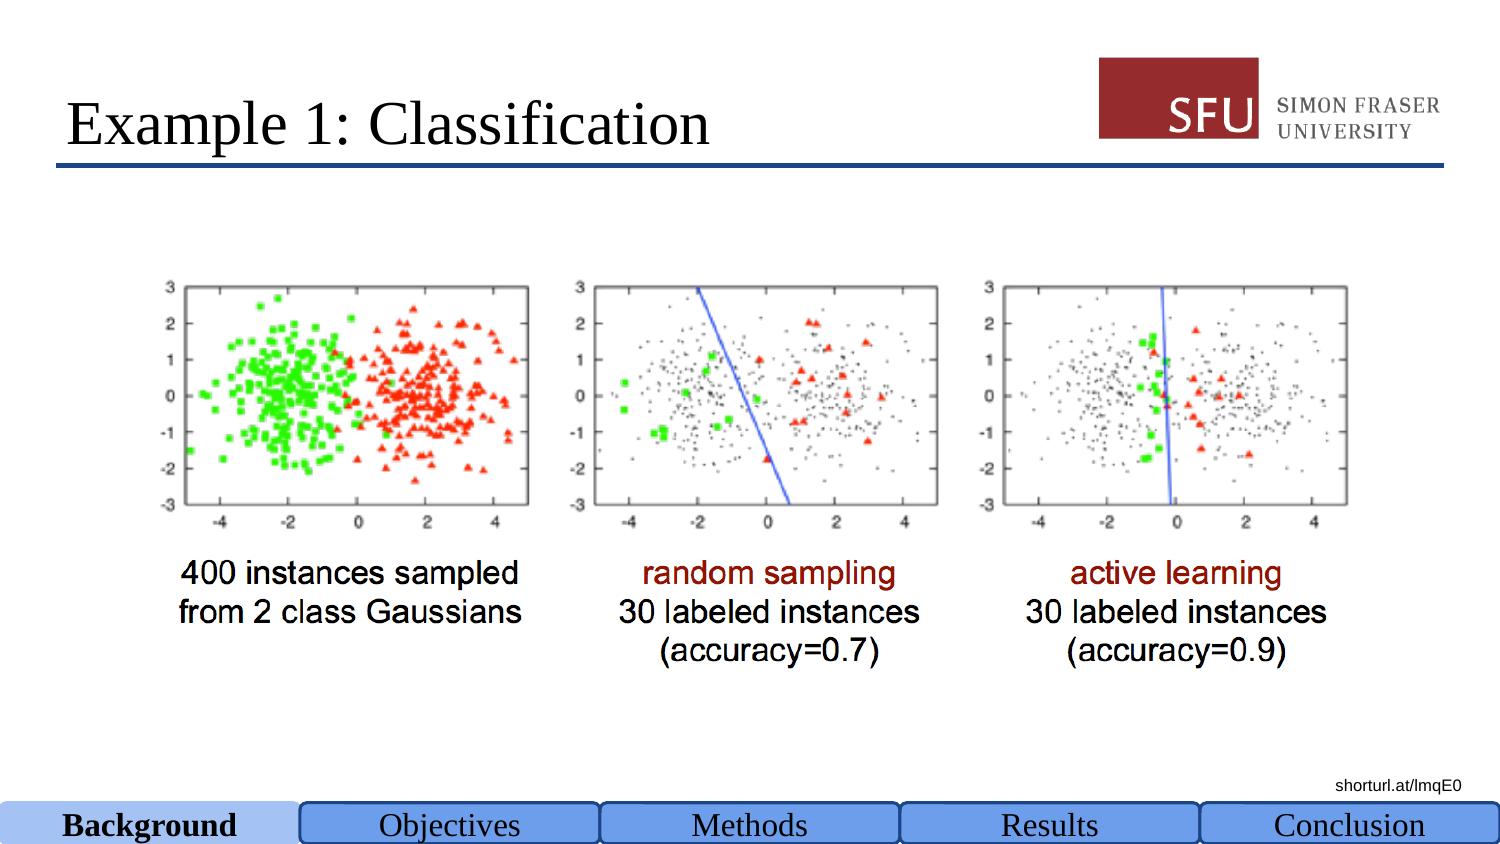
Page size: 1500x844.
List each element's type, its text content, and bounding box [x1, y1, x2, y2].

title Example 1: Classification [51, 72, 1449, 167]
text_box Objectives [299, 802, 600, 844]
picture [1098, 56, 1441, 139]
text_box Results [899, 802, 1200, 844]
text_box shorturl.at/lmqE0 [1320, 767, 1500, 803]
text_box Methods [599, 802, 900, 844]
text_box Conclusion [1199, 802, 1500, 844]
picture [148, 259, 1375, 701]
text_box Background [0, 802, 300, 844]
